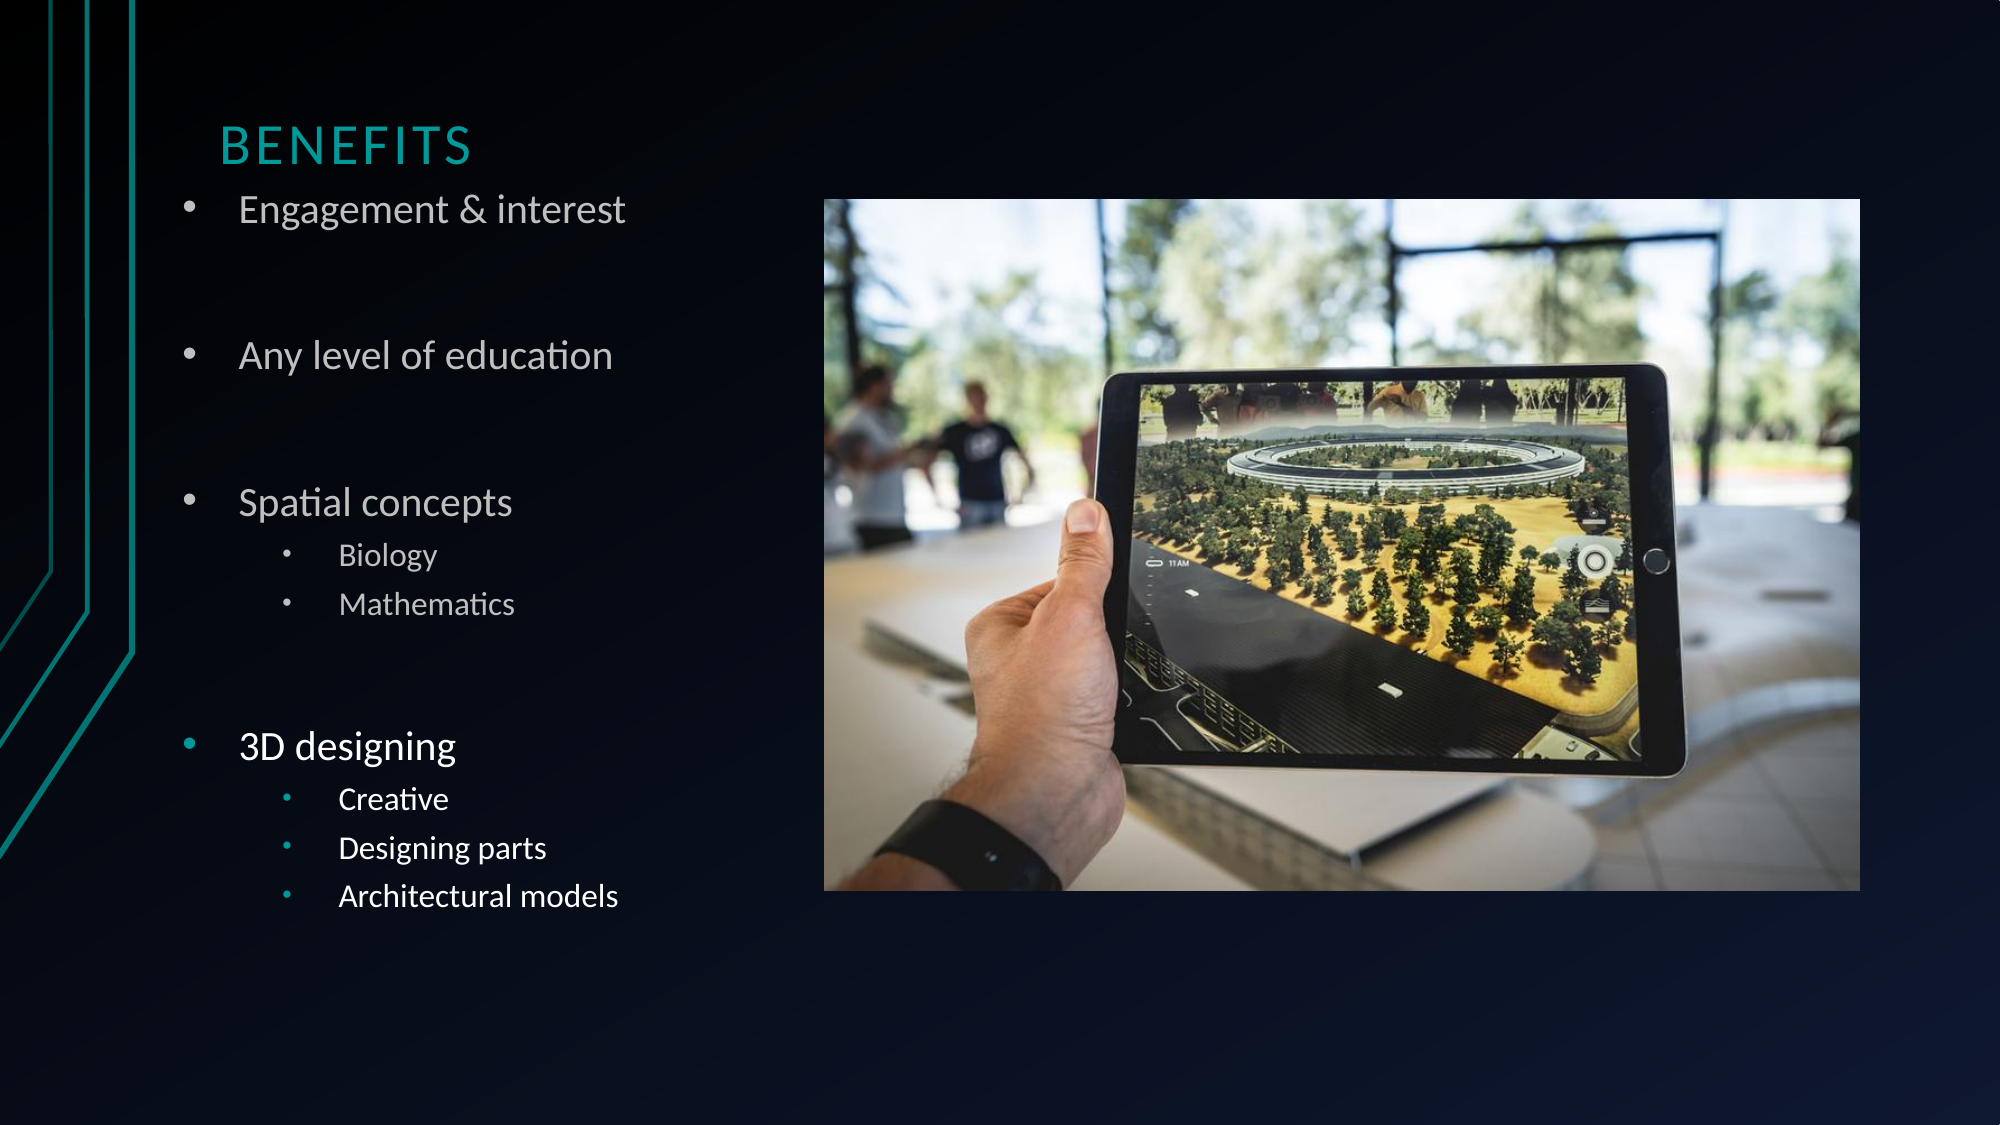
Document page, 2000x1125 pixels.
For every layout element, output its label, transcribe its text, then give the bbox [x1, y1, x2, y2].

title BENEFITS [199, 95, 867, 188]
picture [824, 199, 1861, 891]
list Engagement & interest Any level of education Spatial concepts Biology Mathematics 3D designing Creative Designing parts Architectural models [162, 181, 829, 1088]
